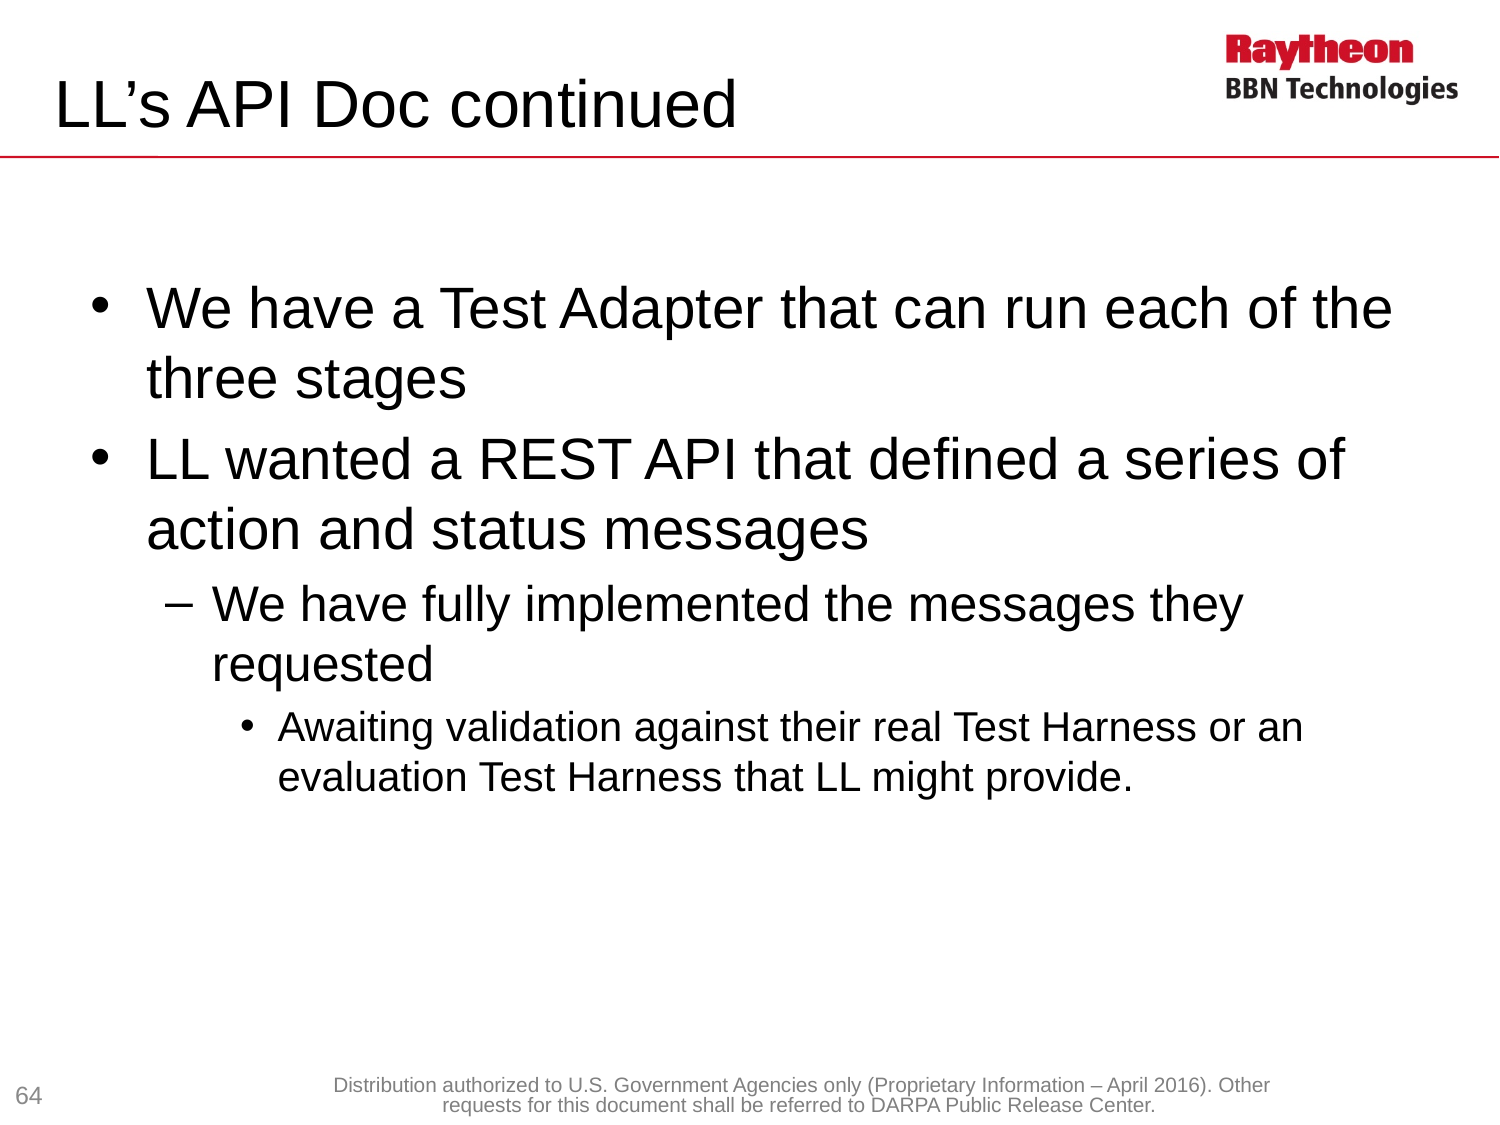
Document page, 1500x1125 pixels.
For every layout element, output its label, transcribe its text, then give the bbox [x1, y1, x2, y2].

title LL’s API Doc continued [39, 44, 1390, 158]
picture [1222, 31, 1460, 108]
slide_number 64 [0, 1065, 208, 1125]
list We have a Test Adapter that can run each of the three stages LL wanted a REST API that defined a series of action and status messages We have fully implemented the messages they requested Awaiting validation against their real Test Harness or an evaluation Test Harness that LL might provide. [74, 262, 1426, 1006]
